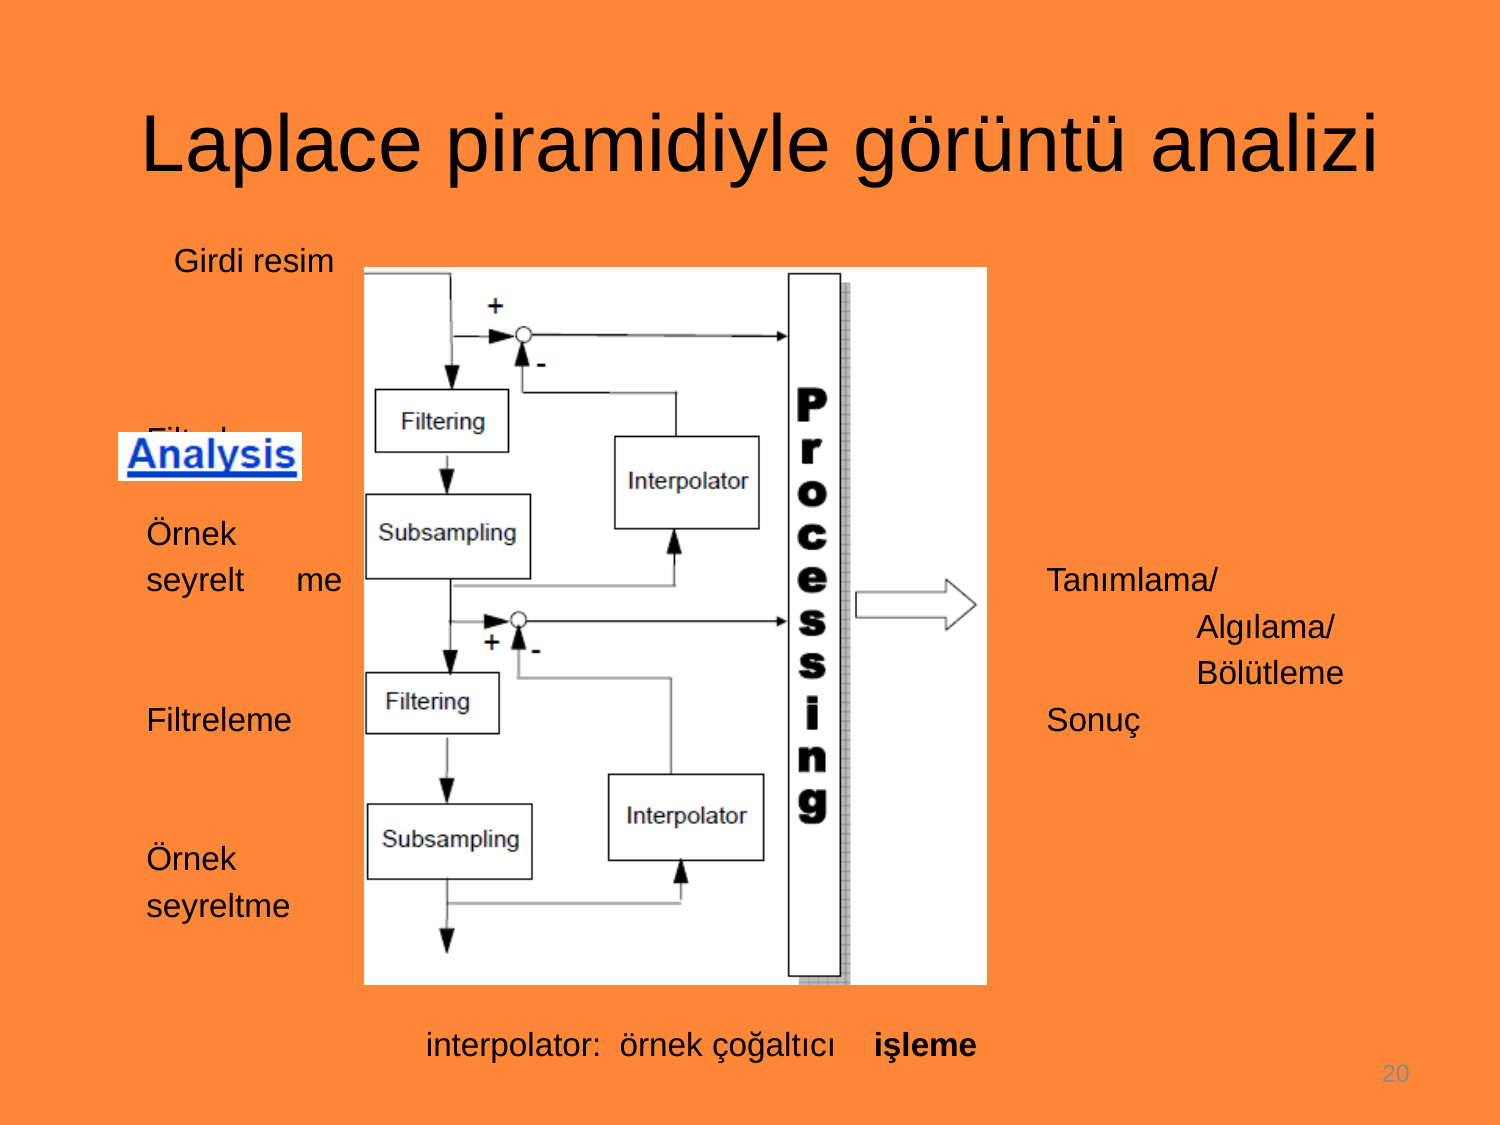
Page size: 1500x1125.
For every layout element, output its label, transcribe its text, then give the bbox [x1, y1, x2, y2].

slide_number 20 [1074, 1042, 1425, 1103]
title Laplace piramidiyle görüntü analizi [75, 45, 1425, 233]
list Girdi resim Filtreleme Örnek seyrelt me Tanımlama/ Algılama/ Bölütleme Filtreleme Sonuç Örnek seyreltme interpolator: örnek çoğaltıcı işleme [75, 231, 1376, 1094]
picture [118, 432, 302, 482]
picture [364, 266, 987, 985]
